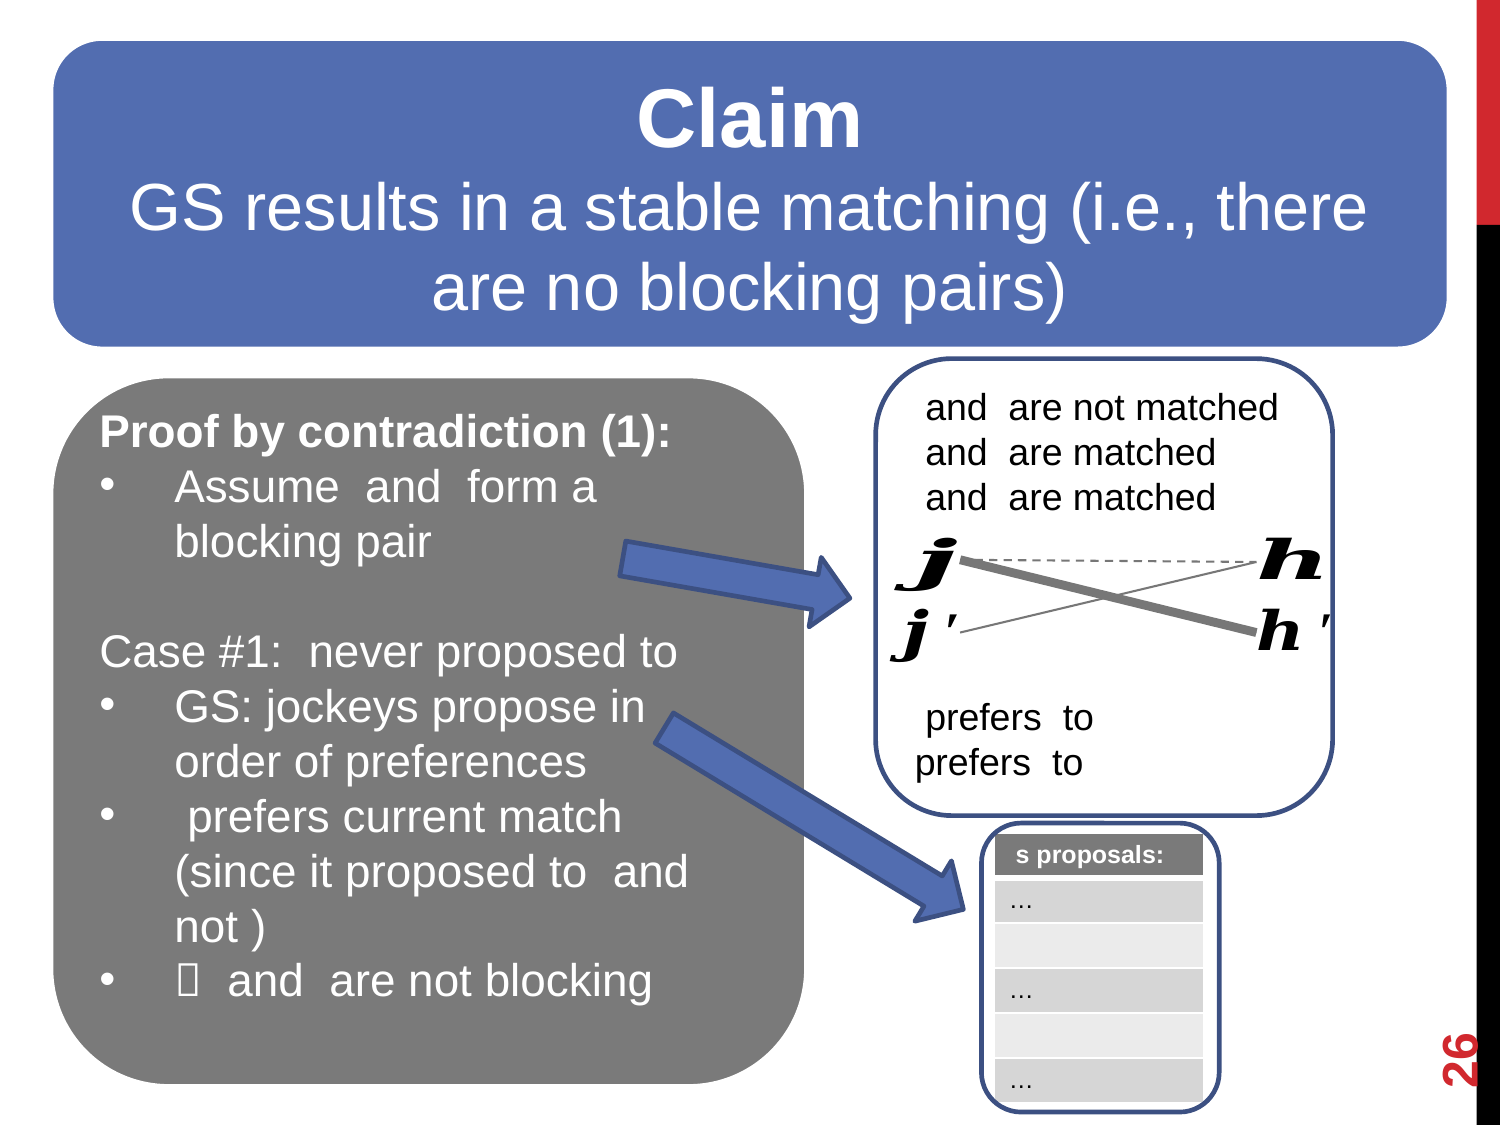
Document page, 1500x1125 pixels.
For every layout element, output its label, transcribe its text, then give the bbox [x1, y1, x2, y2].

text_box [617, 538, 853, 629]
slide_number 26 [1427, 887, 1488, 1104]
text_box [652, 710, 966, 924]
text_box Claim GS results in a stable matching (i.e., there are no blocking pairs) [46, 34, 1454, 354]
text_box [979, 820, 1222, 1115]
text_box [959, 559, 1257, 563]
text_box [959, 563, 1257, 634]
text_box [873, 356, 1335, 818]
